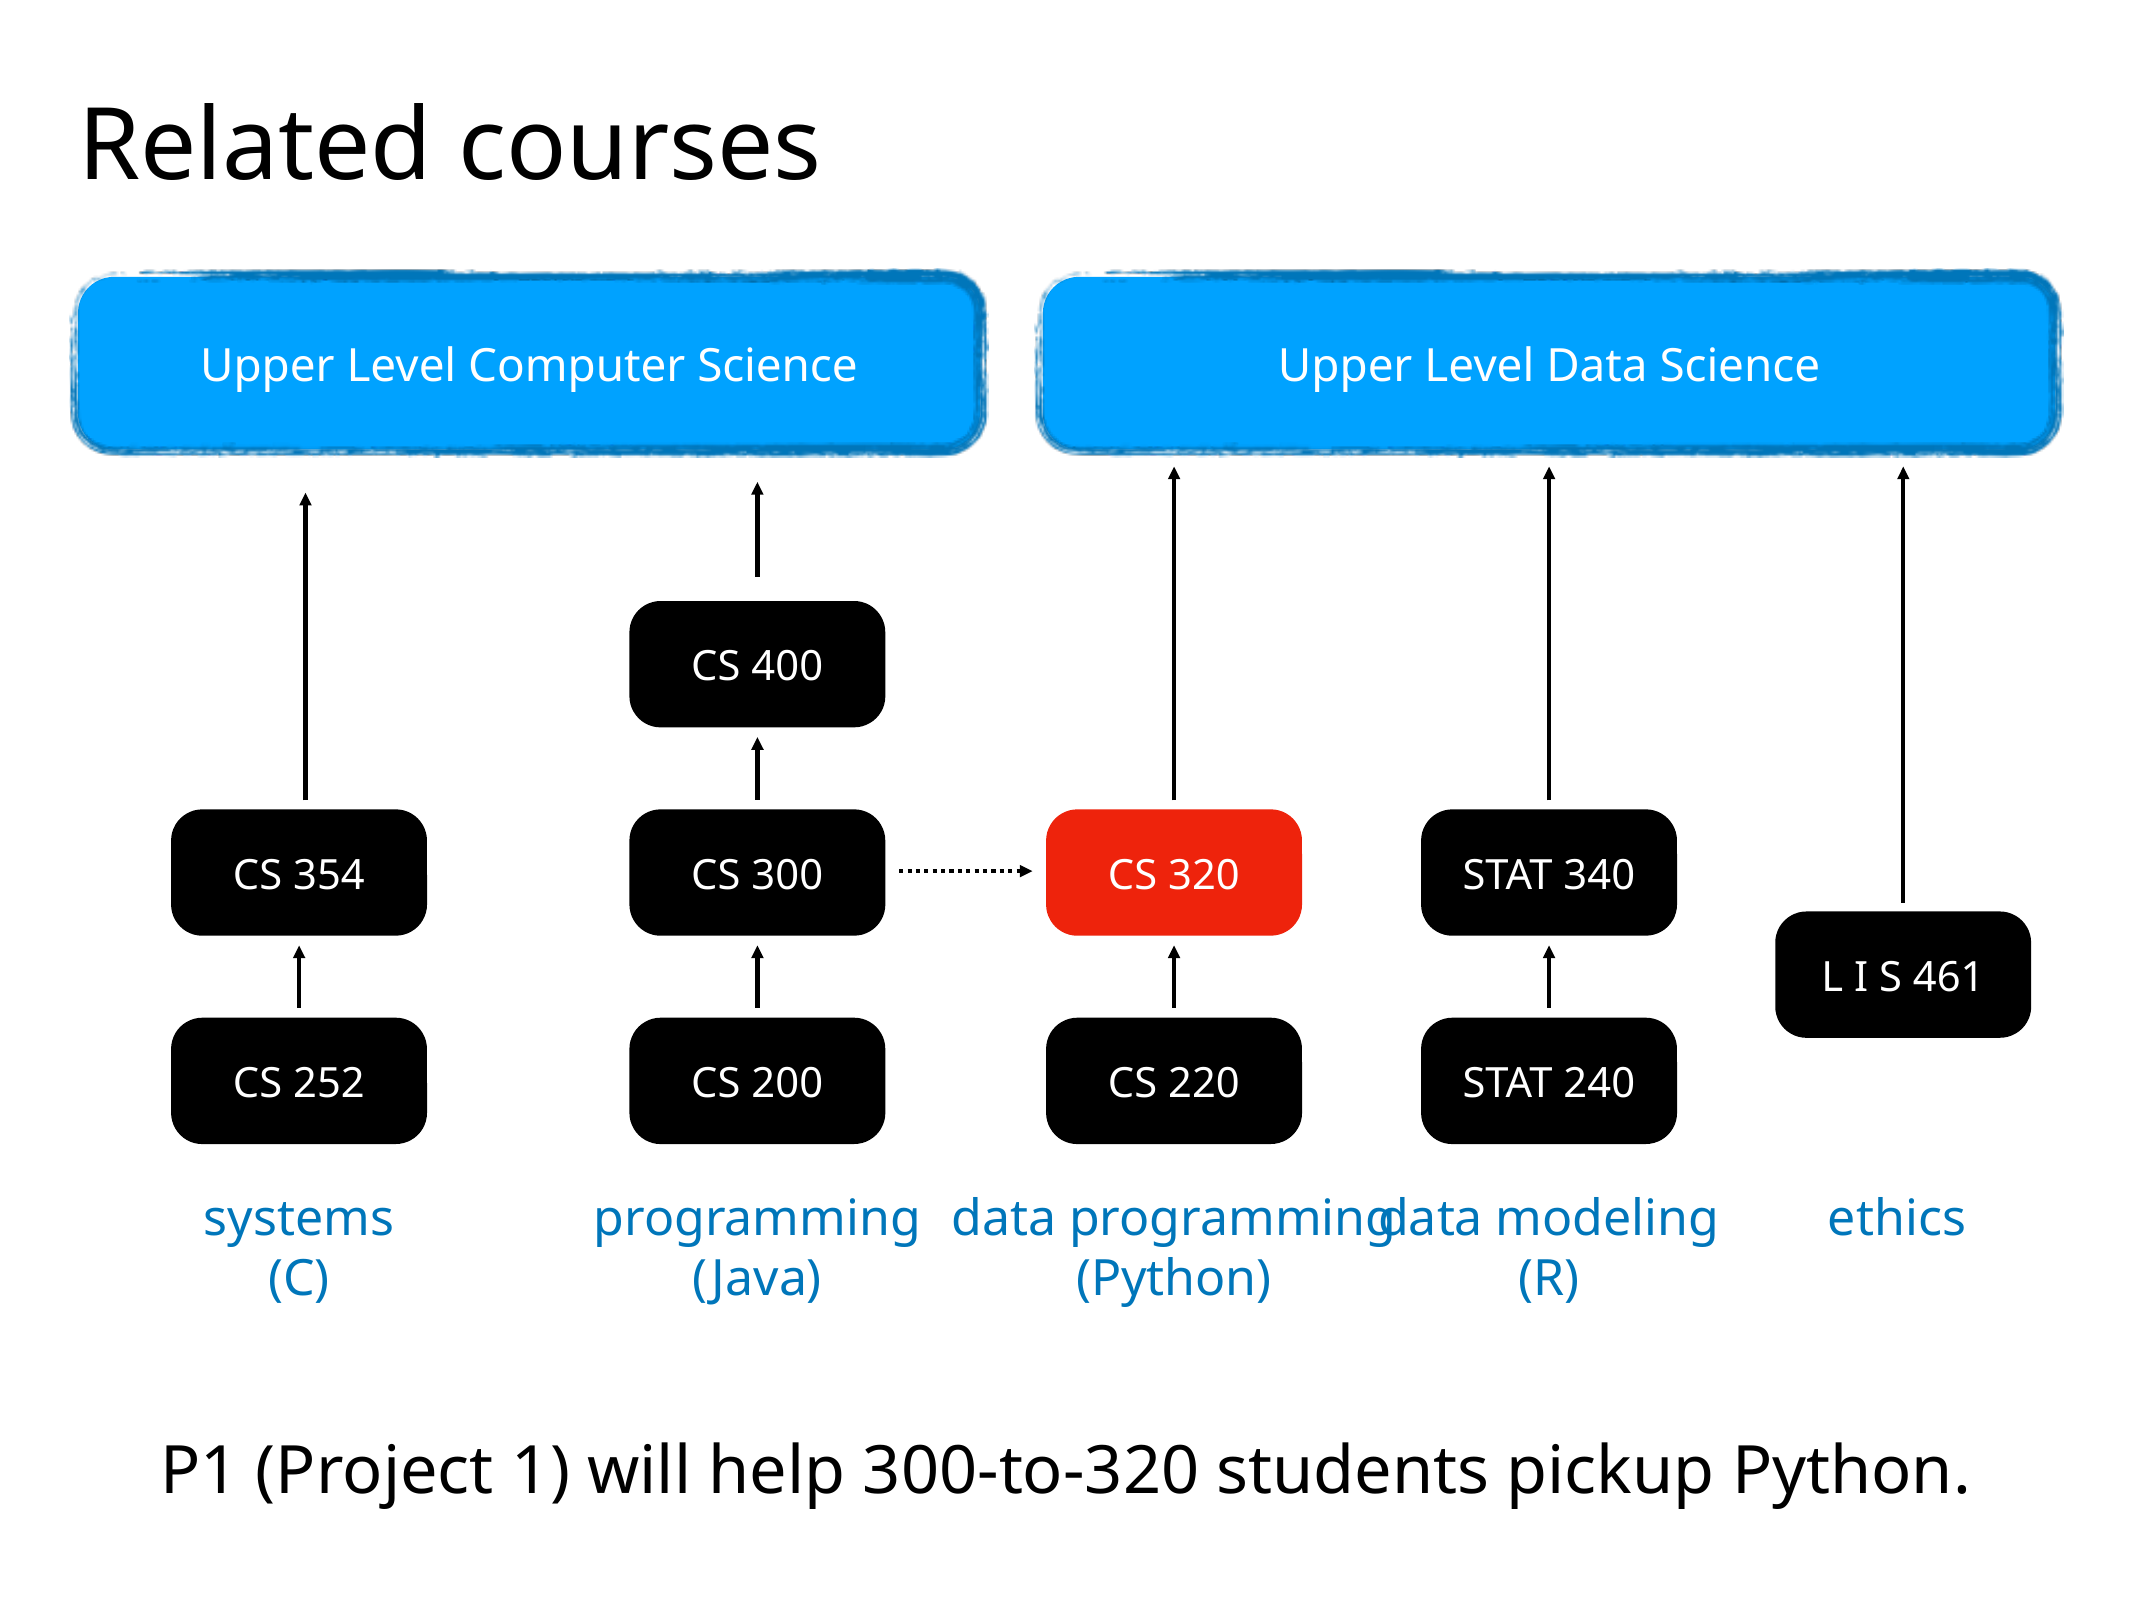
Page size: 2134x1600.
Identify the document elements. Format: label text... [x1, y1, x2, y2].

text_box P1 (Project 1) will help 300-to-320 students pickup Python. [151, 1419, 1982, 1516]
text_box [69, 268, 989, 459]
text_box [299, 492, 312, 801]
text_box data programming (Python) [943, 1177, 1370, 1314]
text_box CS 354 [171, 809, 428, 936]
text_box CS 320 [1046, 809, 1303, 936]
text_box CS 220 [1046, 1017, 1303, 1145]
text_box [751, 482, 764, 577]
text_box [1542, 466, 1556, 801]
text_box [751, 945, 764, 1008]
text_box [1020, 864, 1033, 878]
text_box CS 400 [629, 601, 886, 728]
text_box CS 252 [171, 1017, 428, 1145]
text_box [751, 737, 764, 800]
text_box [1167, 466, 1181, 801]
text_box STAT 240 [1421, 1017, 1678, 1145]
text_box data modeling (R) [1370, 1177, 1729, 1314]
text_box CS 200 [629, 1017, 886, 1145]
text_box [1897, 466, 1910, 903]
text_box [292, 945, 306, 1008]
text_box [1034, 268, 2064, 459]
text_box L I S 461 [1775, 911, 2032, 1038]
title Related courses [69, 65, 1892, 215]
text_box [1167, 945, 1181, 1008]
text_box ethics [1819, 1177, 1975, 1254]
text_box programming (Java) [585, 1177, 930, 1314]
text_box [1542, 945, 1556, 1008]
text_box CS 300 [629, 809, 886, 936]
text_box STAT 340 [1421, 809, 1678, 936]
text_box systems (C) [195, 1177, 403, 1314]
